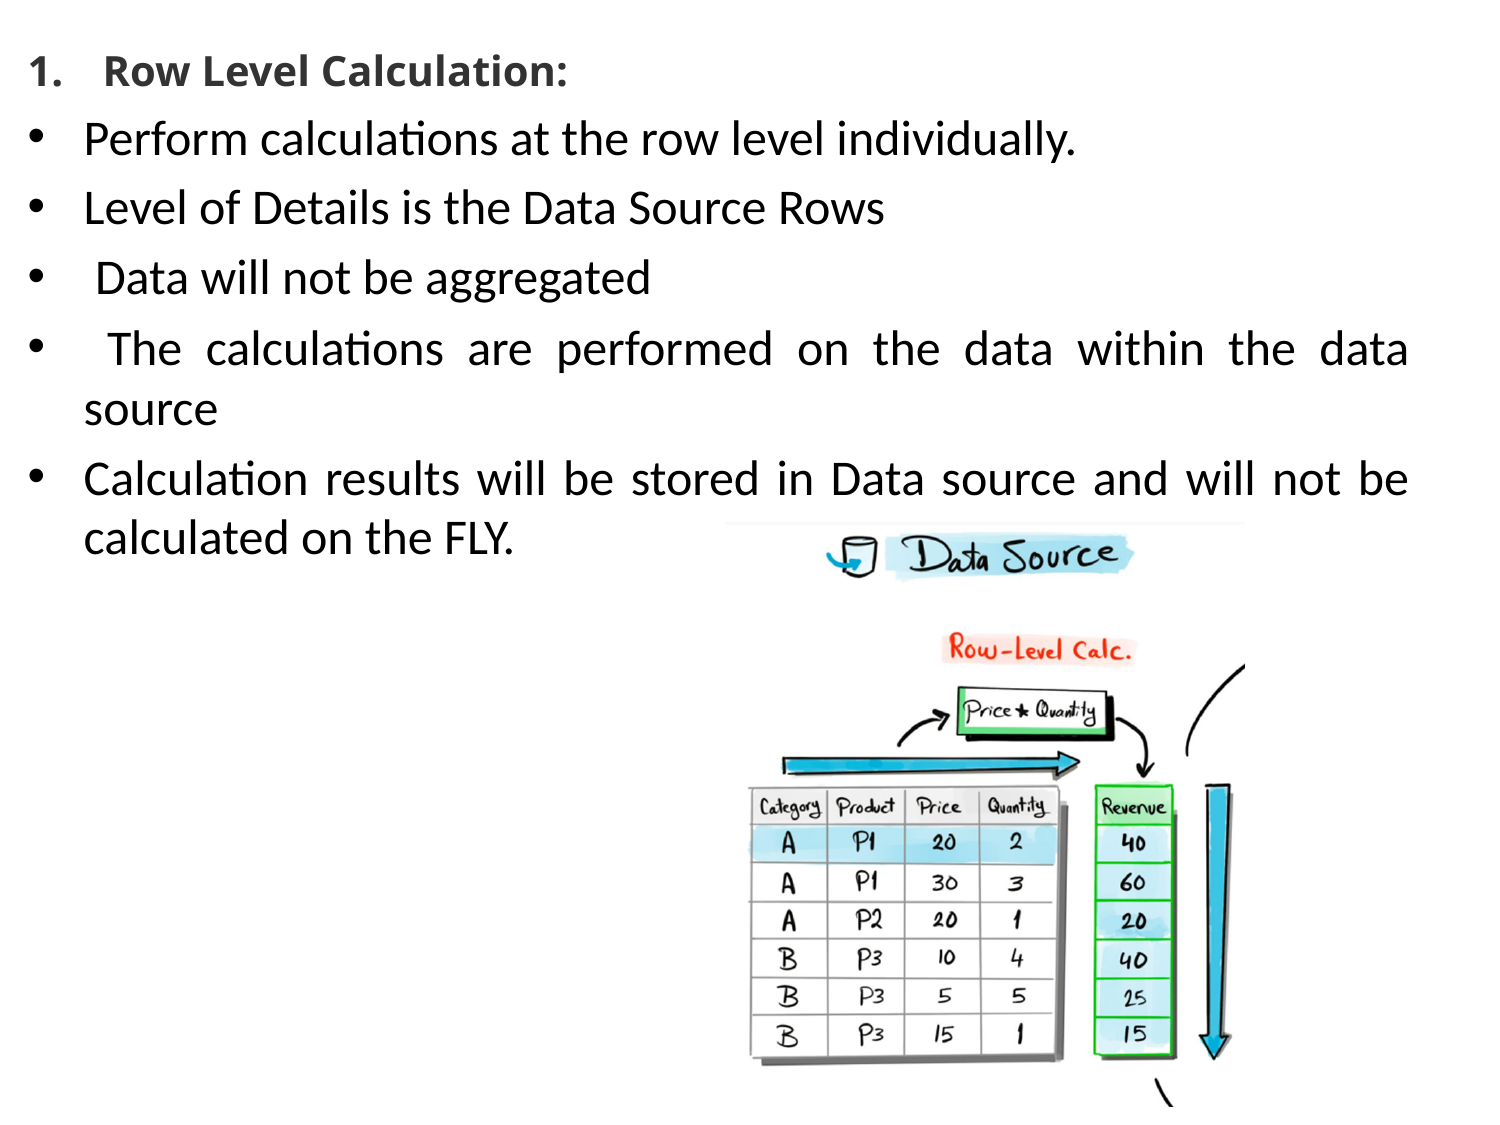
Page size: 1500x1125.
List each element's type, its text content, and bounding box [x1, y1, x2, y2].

list Row Level Calculation: Perform calculations at the row level individually. Level of Details is the Data Source Rows Data will not be aggregated The calculations are performed on the data within the data source Calculation results will be stored in Data source and will not be calculated on the FLY. [12, 37, 1425, 1005]
picture [724, 522, 1245, 1107]
